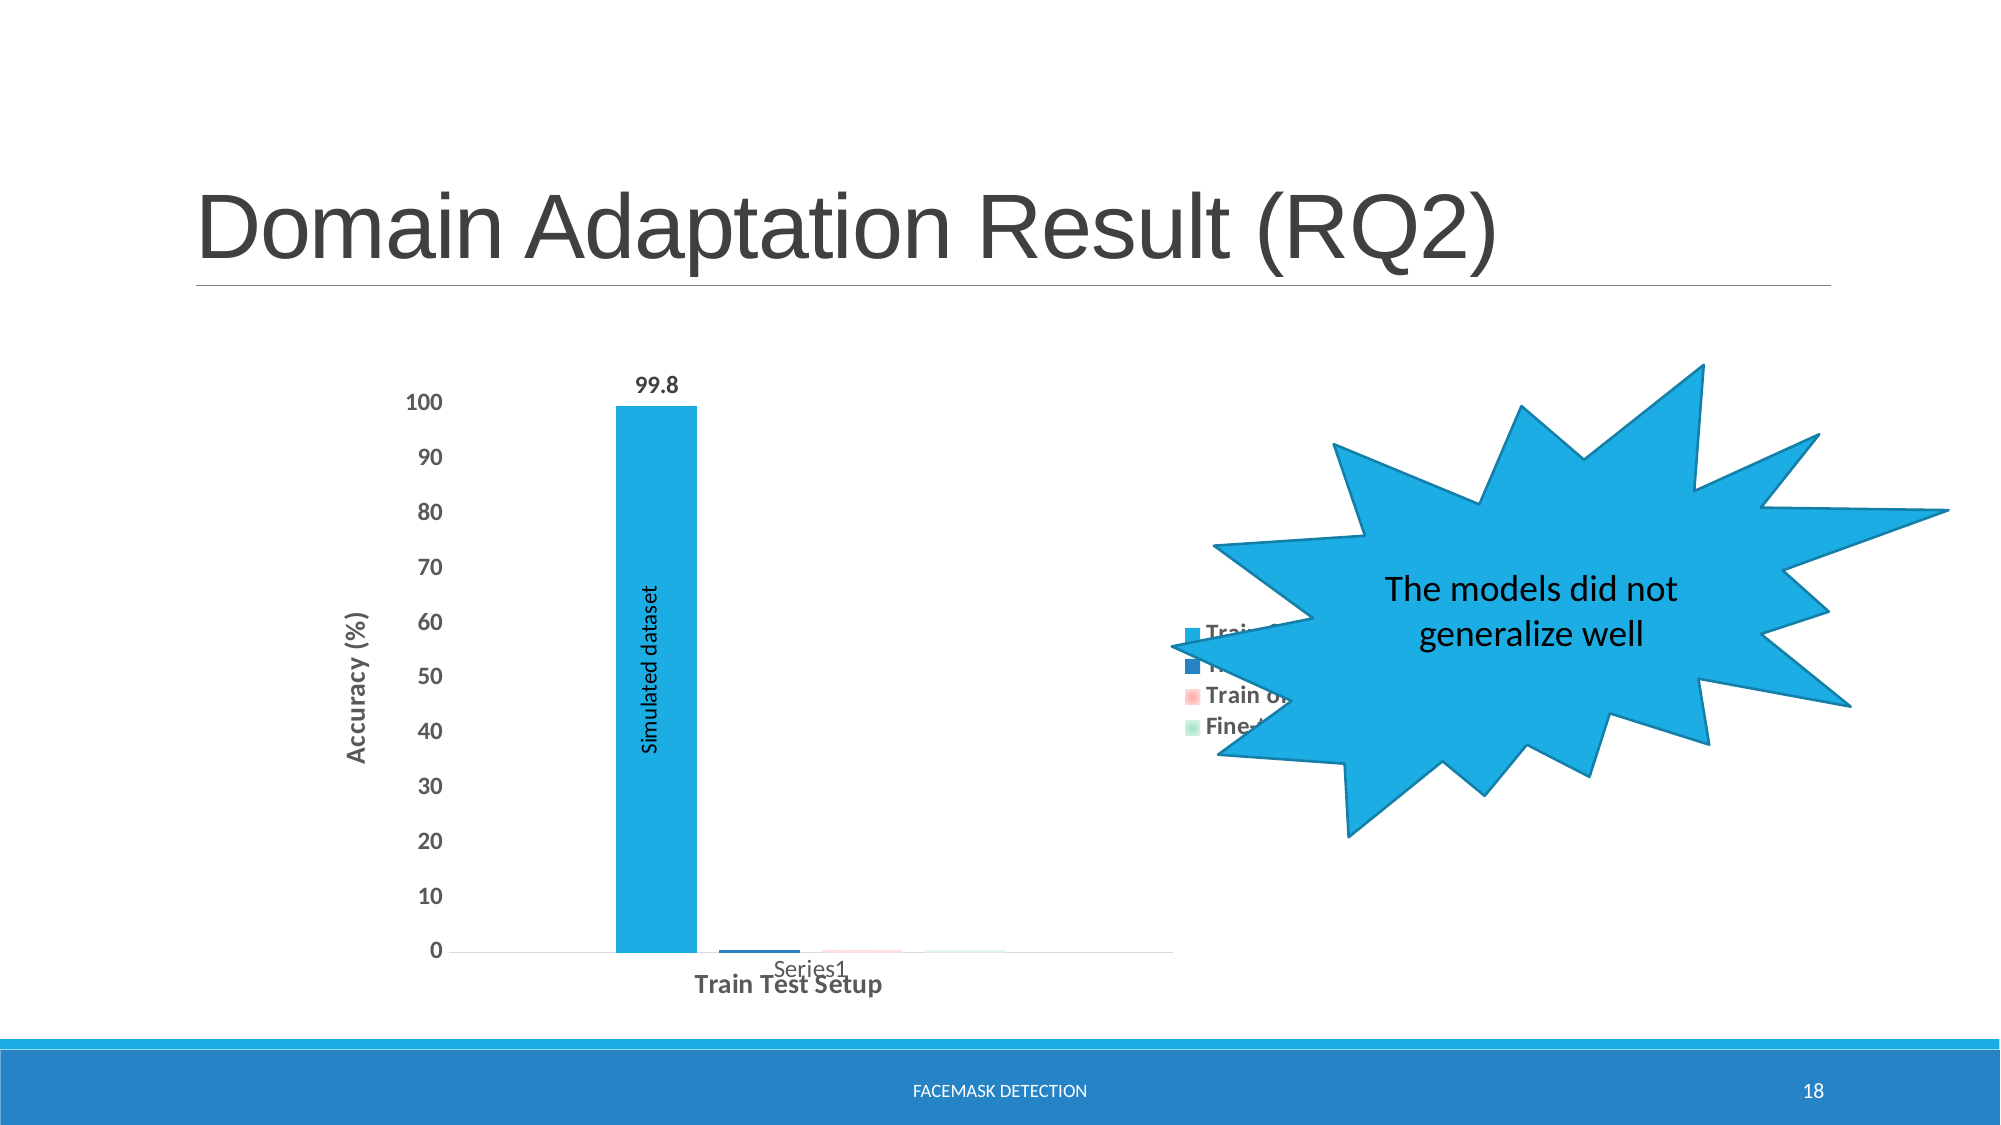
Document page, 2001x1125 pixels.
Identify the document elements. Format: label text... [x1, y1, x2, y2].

title Domain Adaptation Result (RQ2) [180, 47, 1830, 285]
text_box The models did not generalize well [1529, 363, 1950, 779]
footer Facemask detection [604, 1059, 1396, 1120]
slide_number 18 [1624, 1059, 1840, 1120]
chart [308, 353, 1521, 1011]
